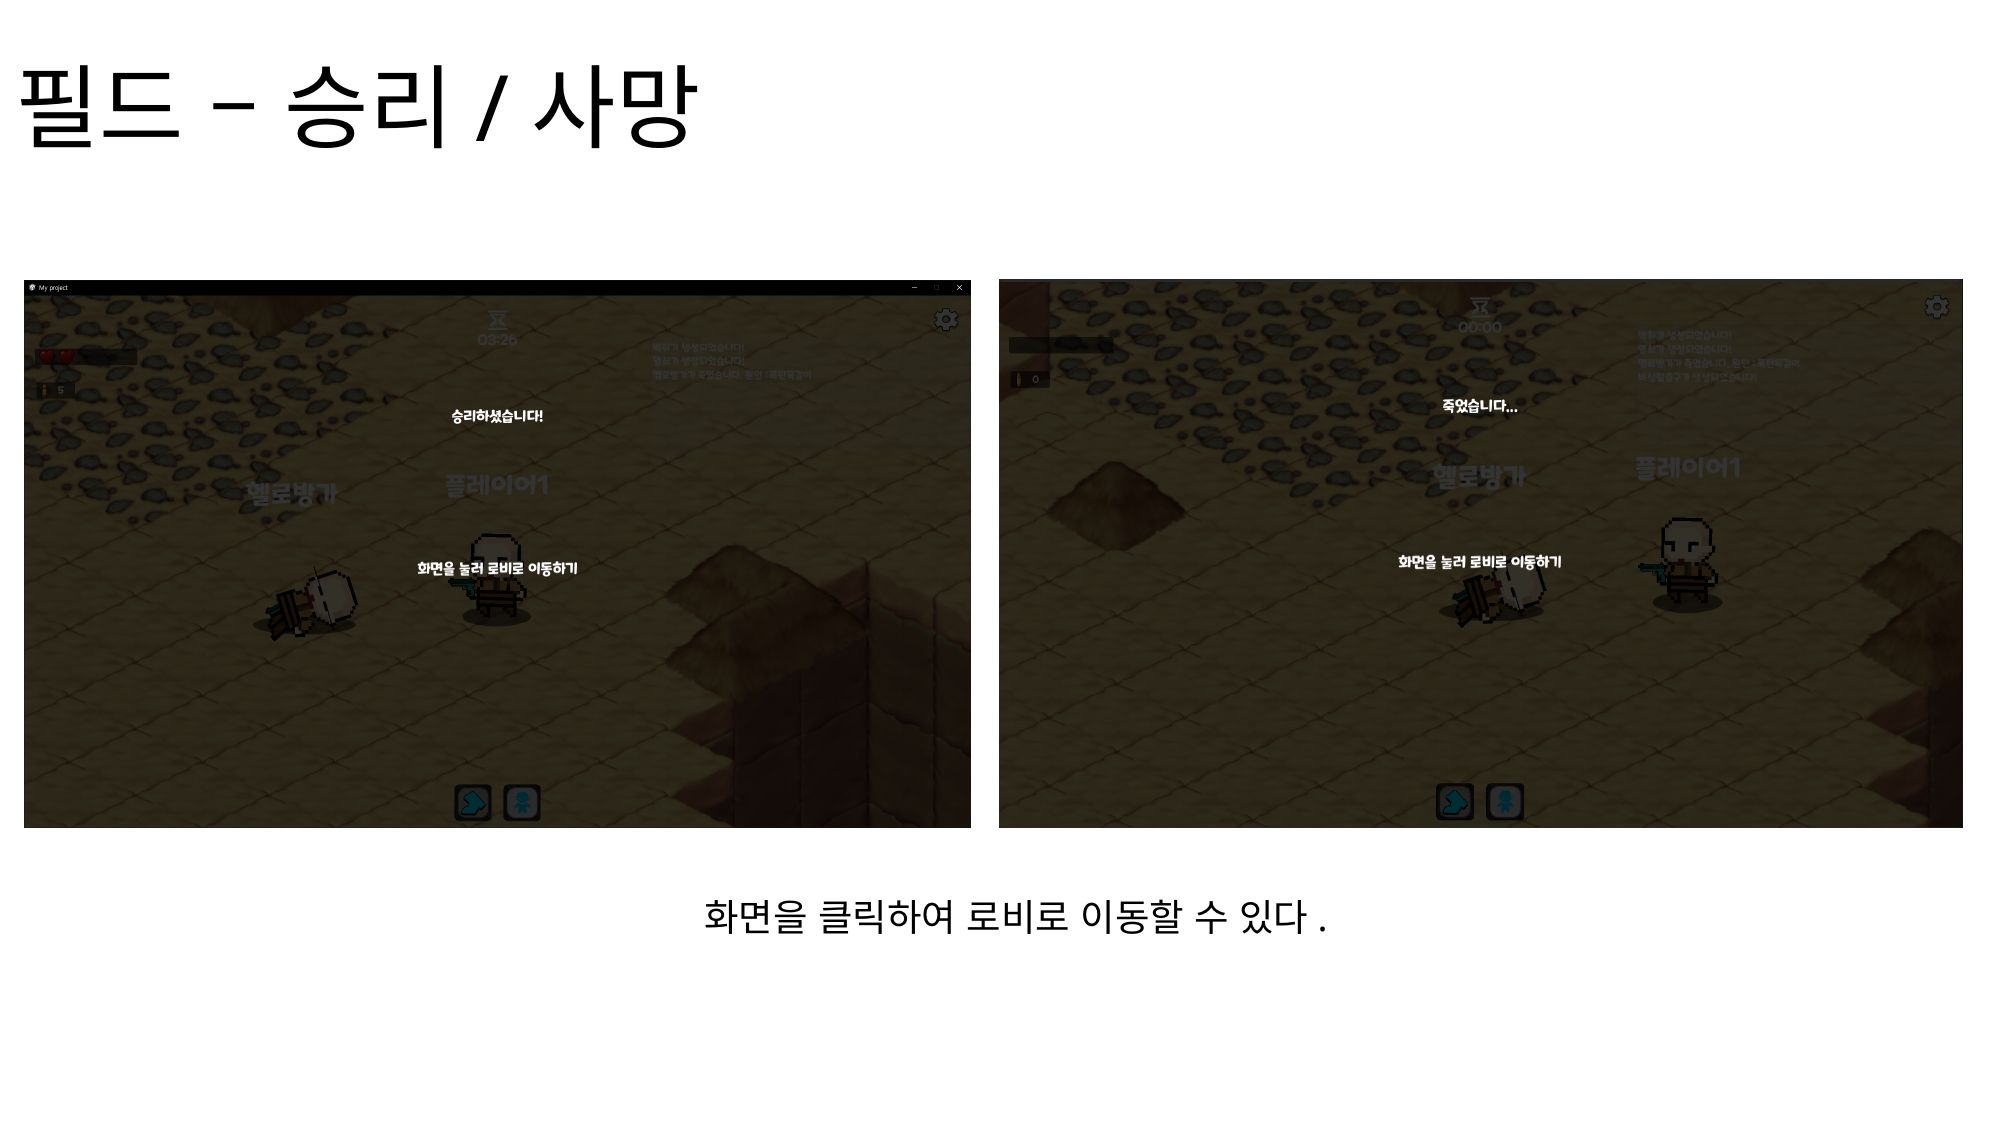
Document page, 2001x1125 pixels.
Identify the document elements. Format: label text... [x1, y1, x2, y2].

picture [999, 279, 1963, 828]
text_box 화면을 클릭하여 로비로 이동할 수 있다. [654, 886, 1378, 947]
title 필드 – 승리/사망 [0, 3, 1725, 221]
picture [24, 280, 971, 828]
